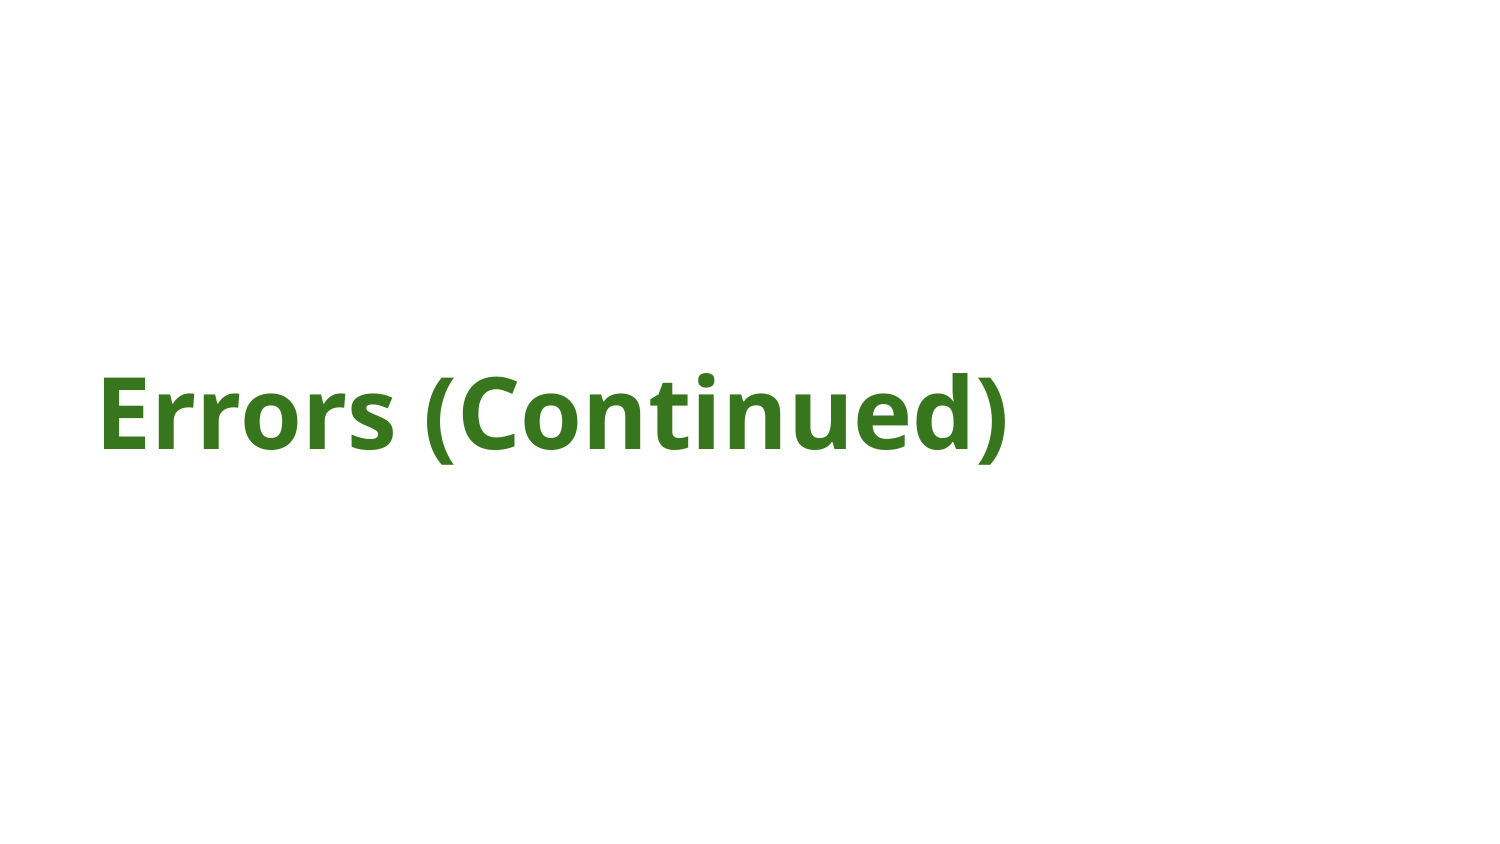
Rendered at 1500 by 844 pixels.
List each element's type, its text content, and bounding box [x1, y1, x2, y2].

title Errors (Continued) [80, 73, 1125, 745]
